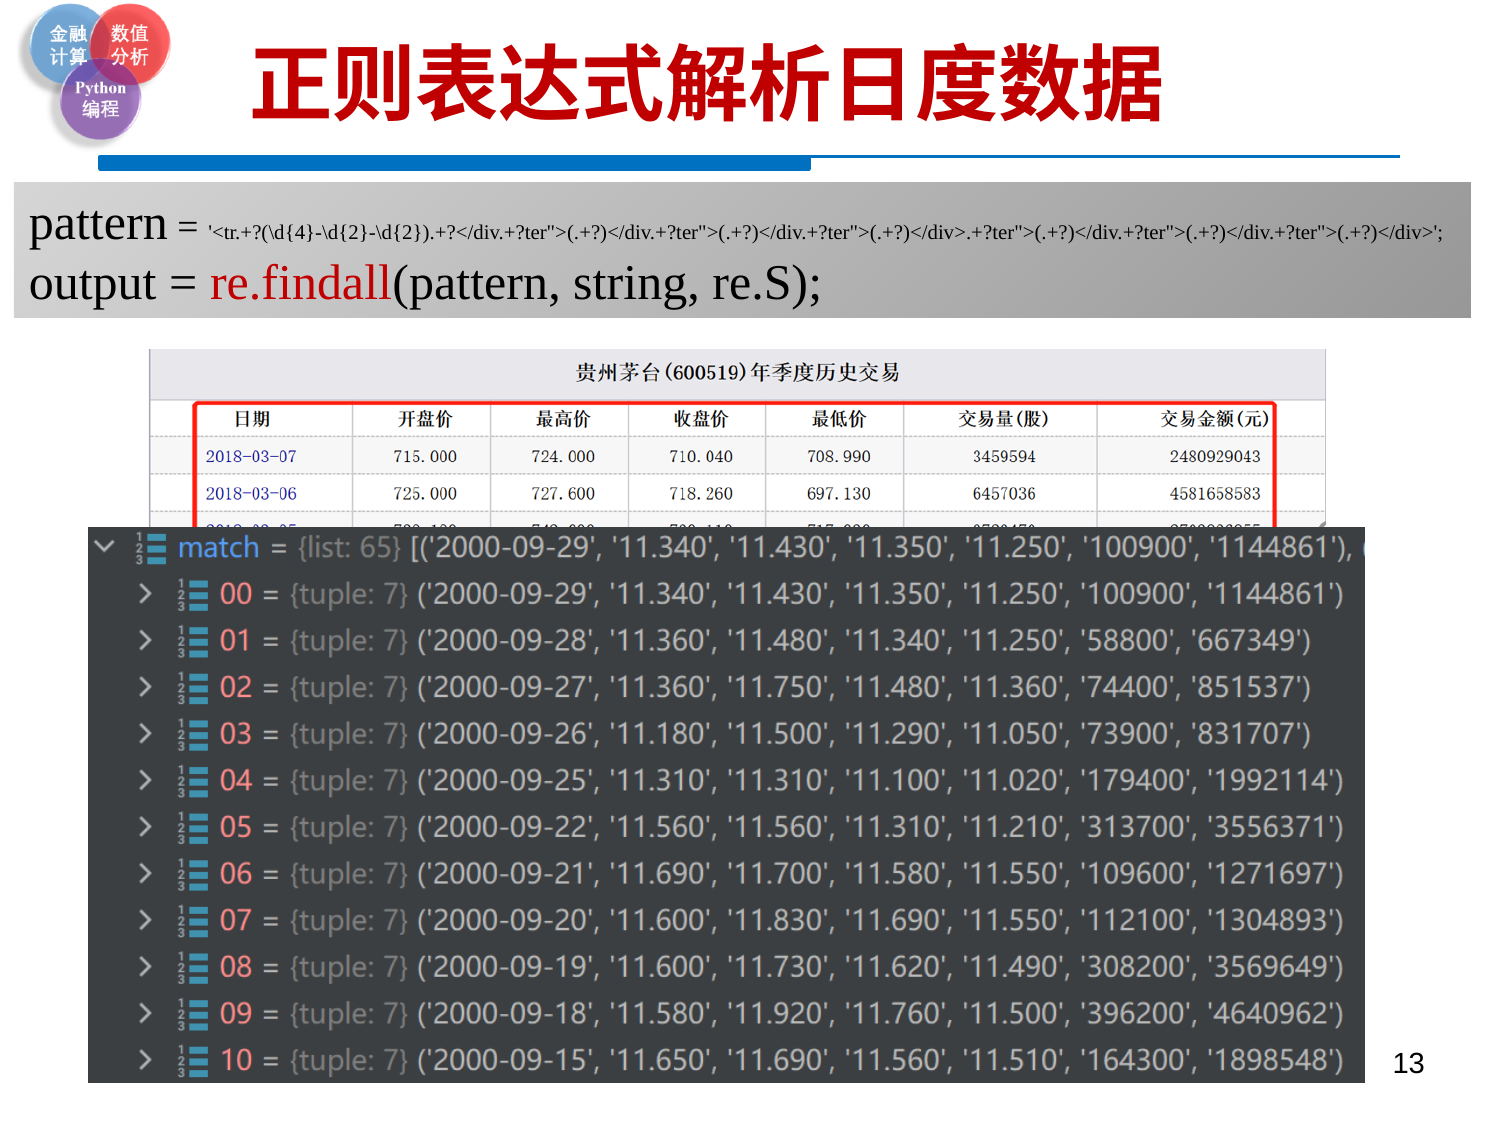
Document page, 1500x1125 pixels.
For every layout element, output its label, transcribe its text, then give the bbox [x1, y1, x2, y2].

picture [88, 349, 1365, 1083]
slide_number 13 [1089, 1036, 1441, 1115]
text_box 正则表达式解析日度数据 [234, 23, 1471, 139]
picture [17, 0, 172, 154]
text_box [100, 156, 1400, 169]
text_box pattern = '<tr.+?(\d{4}-\d{2}-\d{2}).+?</div.+?ter">(.+?)</div.+?ter">(.+?)</div.+?ter">(.+?)</div>.+?ter">(.+?)</div.+?ter">(.+?)</div.+?ter">(.+?)</div>'; output = re.findall(pattern, string, re.S); [13, 182, 1471, 318]
